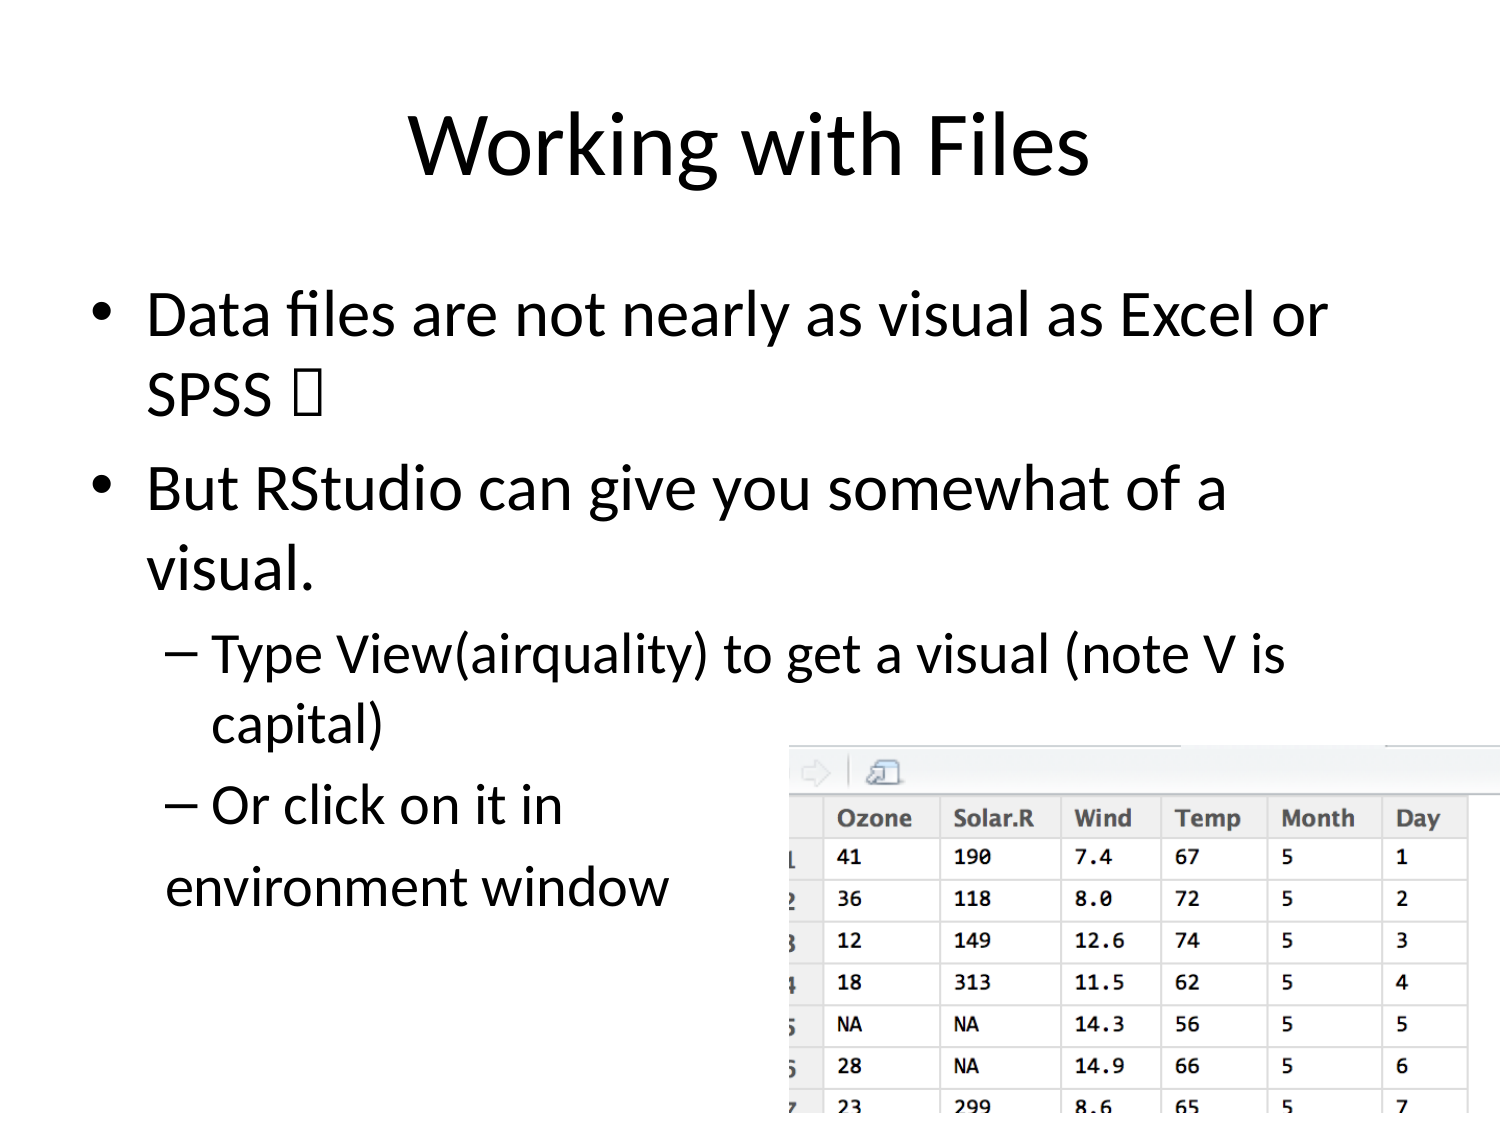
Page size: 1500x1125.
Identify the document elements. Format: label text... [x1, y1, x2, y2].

list Data files are not nearly as visual as Excel or SPSS  But RStudio can give you somewhat of a visual. Type View(airquality) to get a visual (note V is capital) Or click on it in environment window [75, 262, 1425, 1005]
picture [789, 745, 1500, 1113]
title Working with Files [75, 45, 1425, 233]
